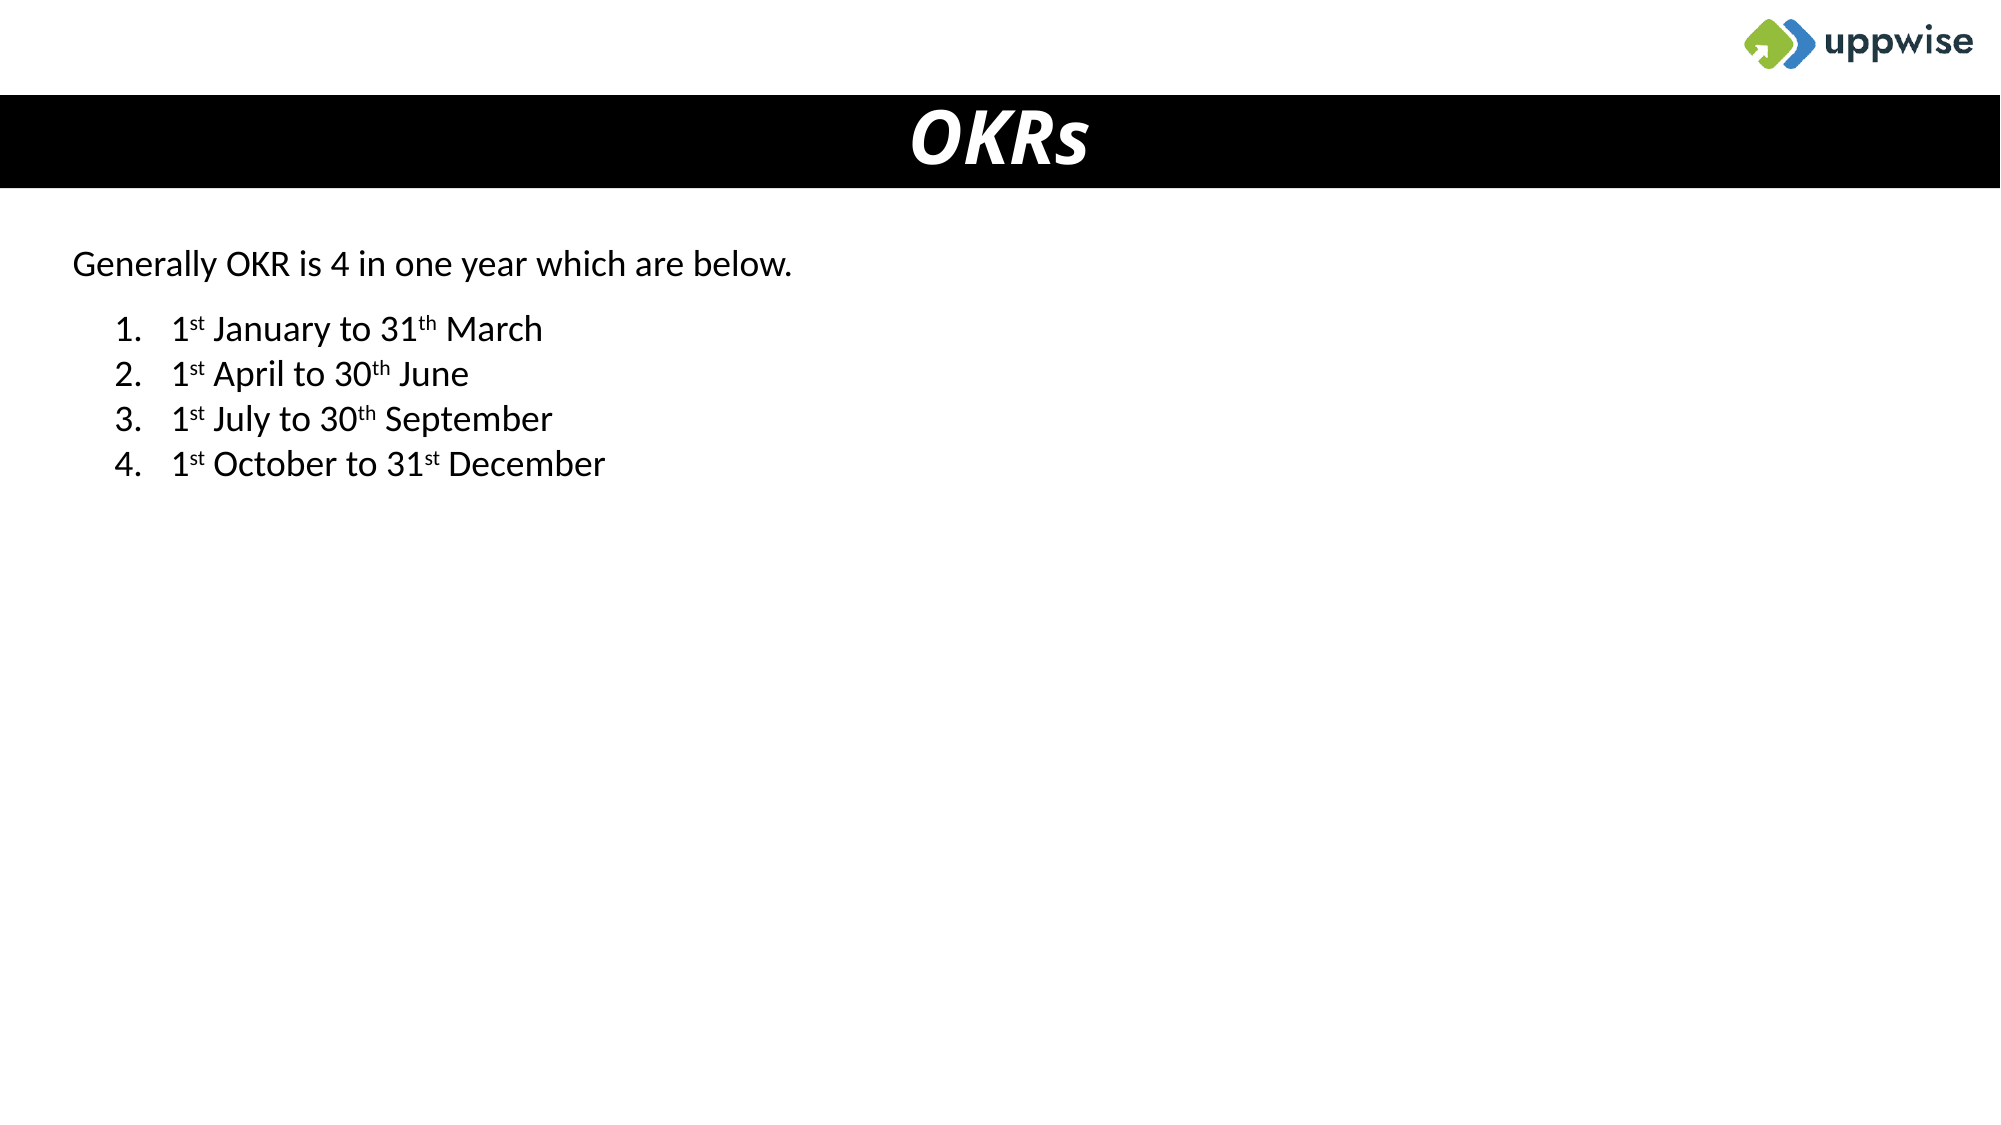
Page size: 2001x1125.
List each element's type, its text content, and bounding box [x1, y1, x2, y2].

text_box Generally OKR is 4 in one year which are below. [57, 231, 1166, 292]
picture [1744, 19, 1973, 69]
text_box OKRs [0, 95, 2000, 189]
text_box 1st January to 31th March 1st April to 30th June 1st July to 30th September 1st October to 31st December [99, 296, 683, 492]
